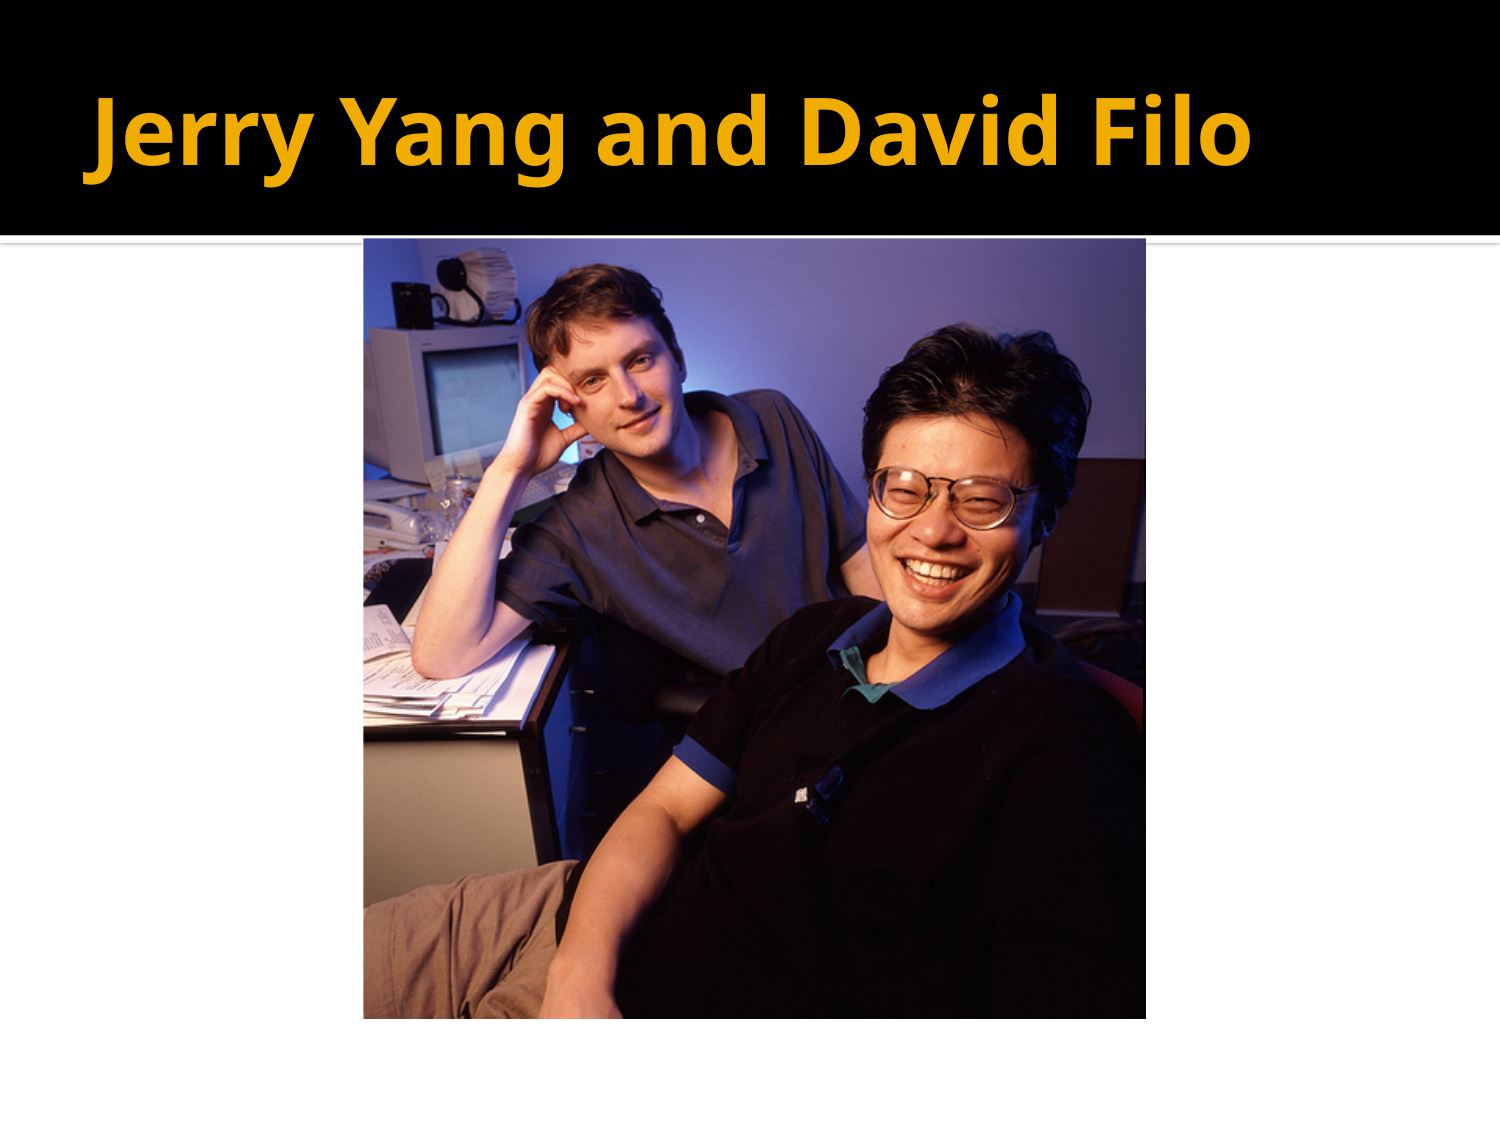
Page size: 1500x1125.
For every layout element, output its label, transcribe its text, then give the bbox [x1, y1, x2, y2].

picture [362, 237, 1146, 1019]
title Jerry Yang and David Filo [75, 25, 1425, 231]
